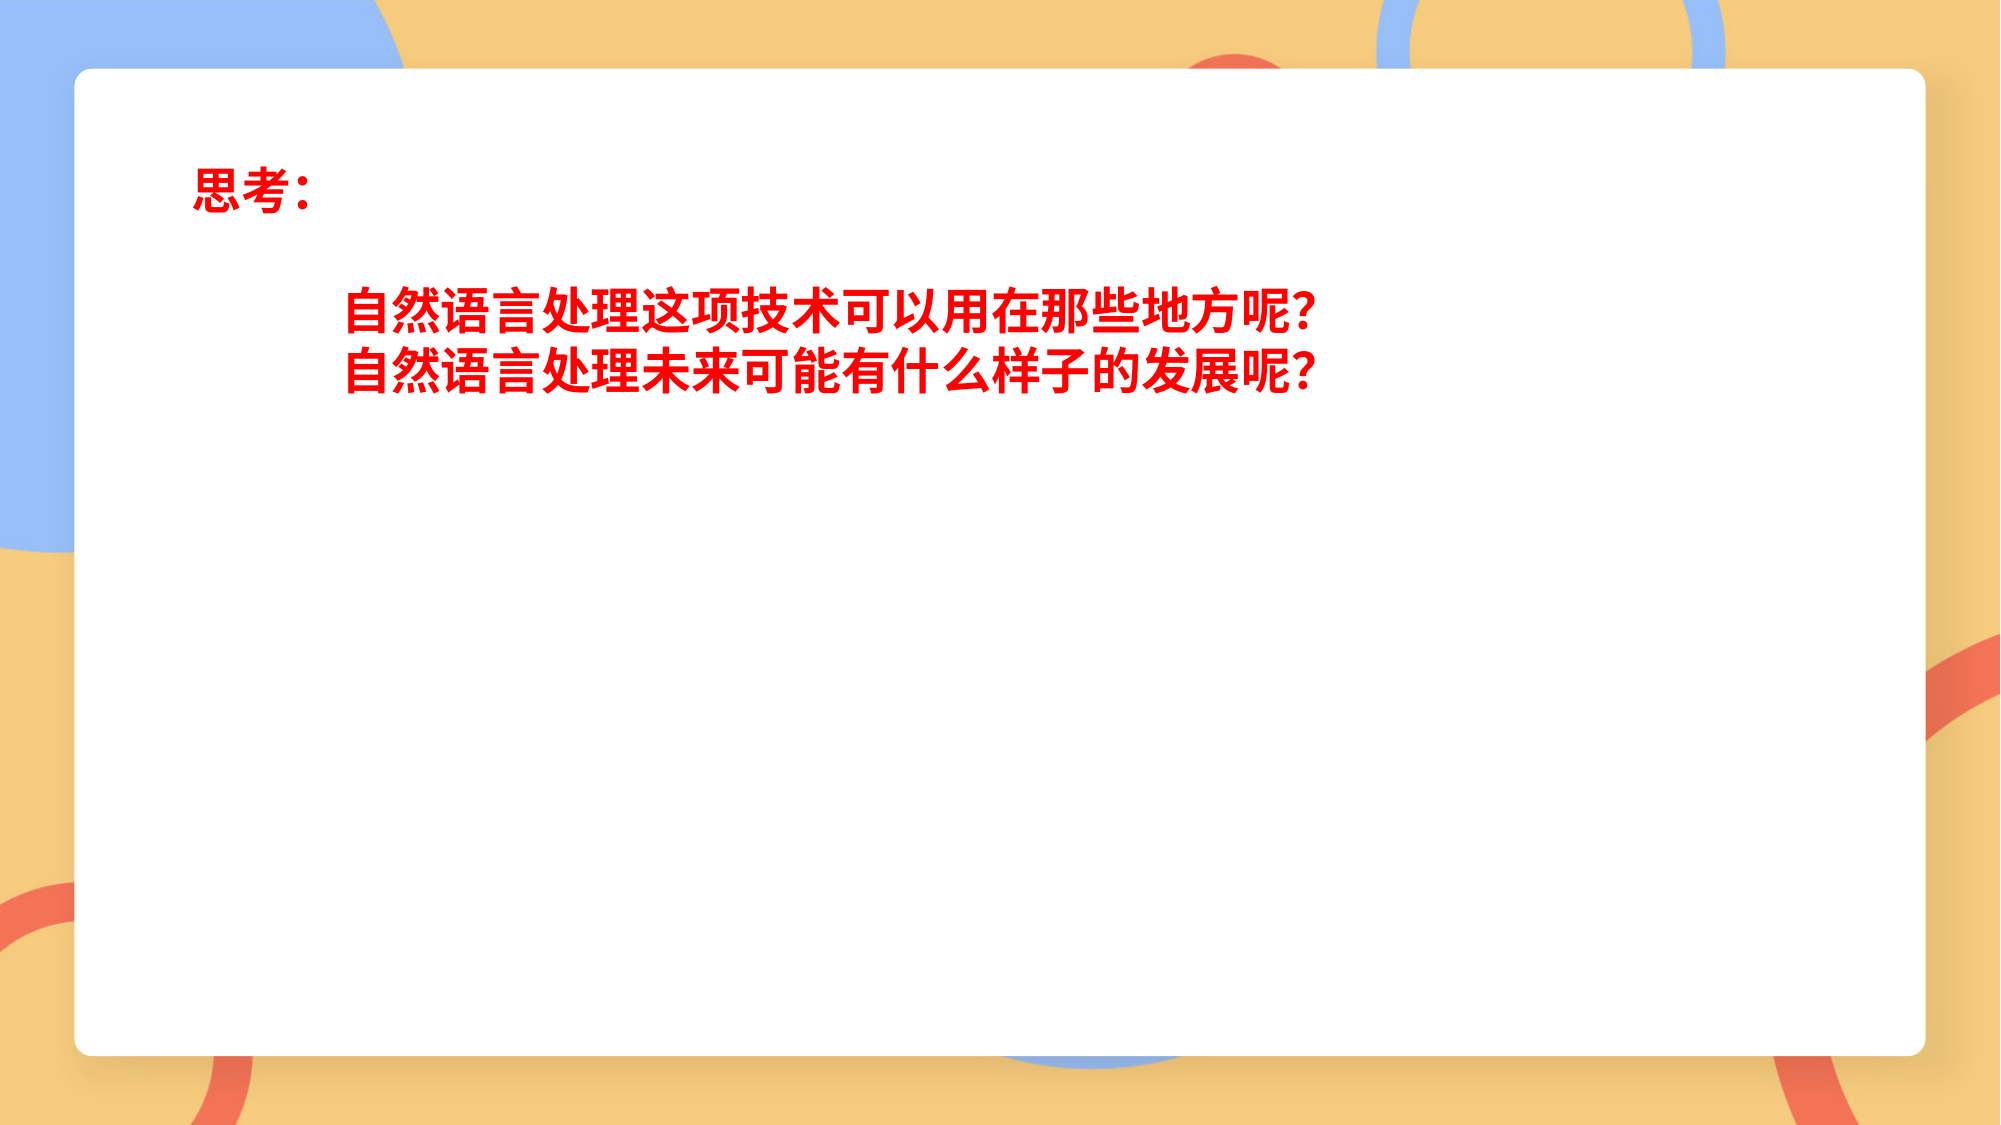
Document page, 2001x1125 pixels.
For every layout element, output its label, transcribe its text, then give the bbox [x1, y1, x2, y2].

text_box 思考： 自然语言处理这项技术可以用在那些地方呢？ 自然语言处理未来可能有什么样子的发展呢？ [176, 152, 1539, 408]
picture [0, 0, 2000, 1125]
